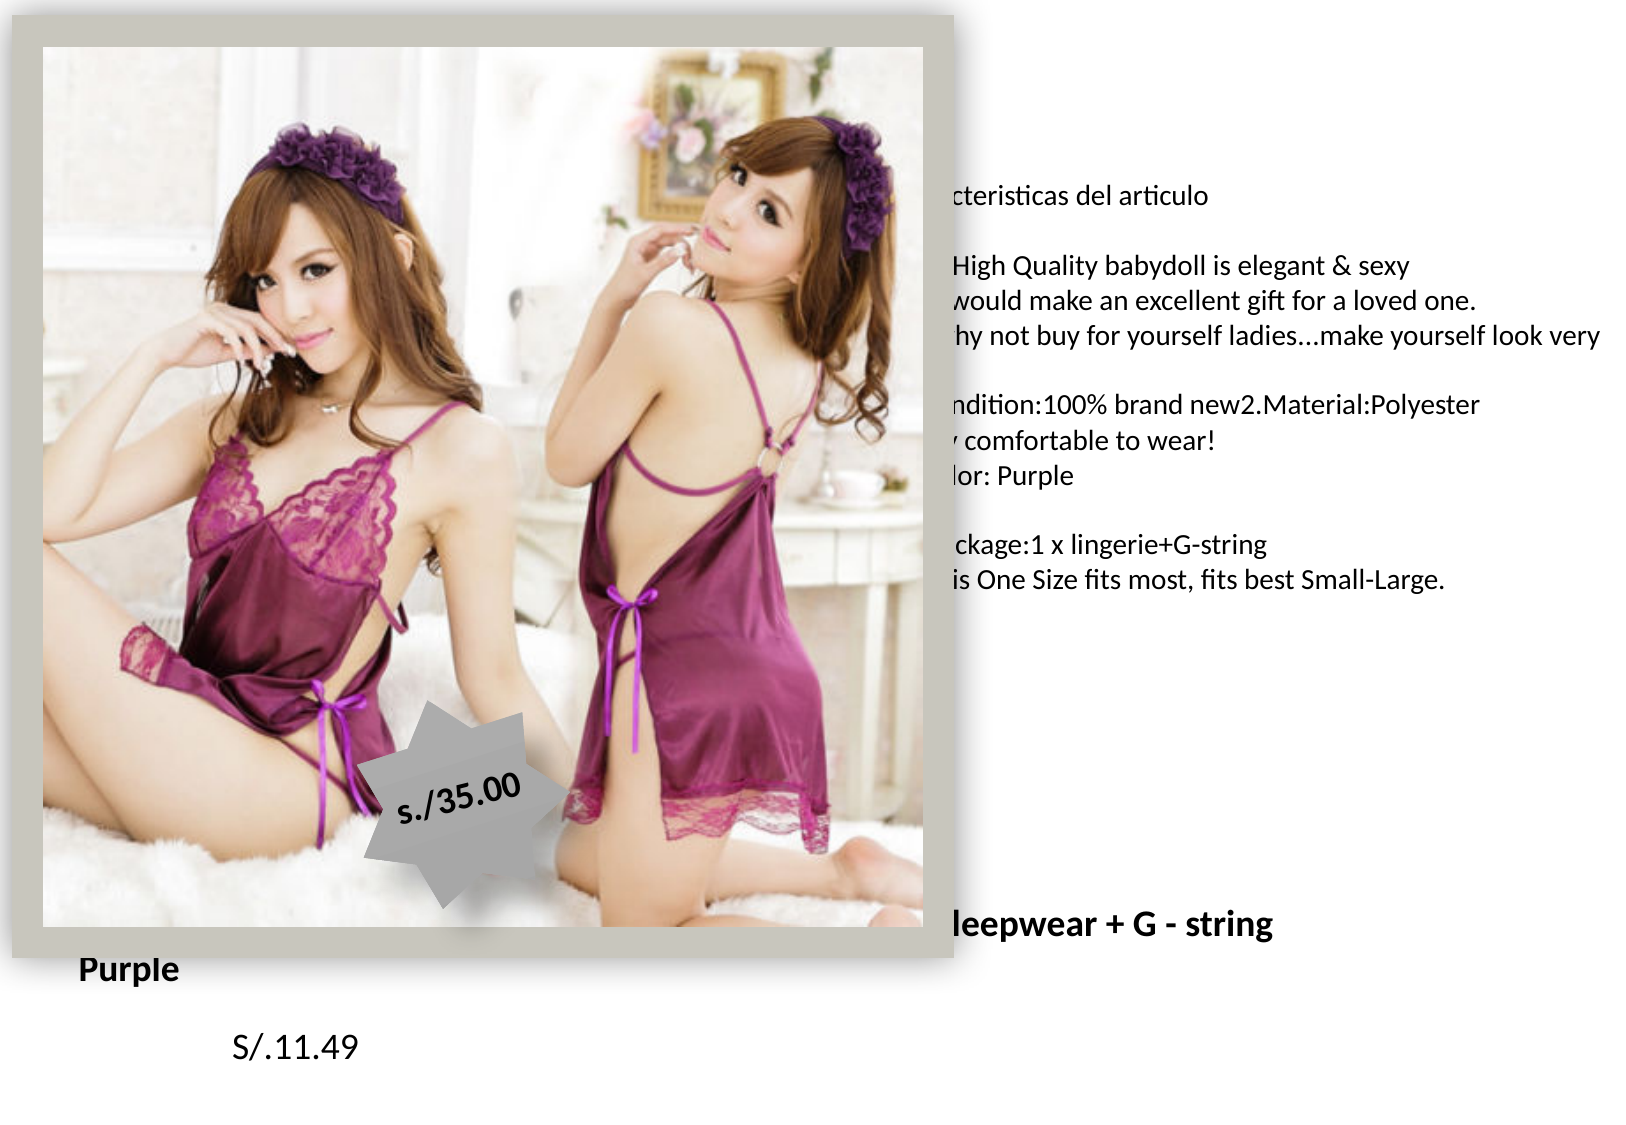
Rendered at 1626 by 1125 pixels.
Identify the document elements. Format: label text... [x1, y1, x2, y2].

text_box Sexy Lingerie Lace Dress Womens Underwear Babydoll Sleepwear + G - string Purple [63, 891, 1315, 997]
text_box Caracteristicas del articulo This High Quality babydoll is elegant & sexy and would make an excellent gift for a loved one. Or why not buy for yourself ladies...make yourself look very sexy. 1.Condition:100% brand new2.Material:Polyester Very comfortable to wear! 3.Color: Purple 4.Package:1 x lingerie+G-string This is One Size fits most, fits best Small-Large. [983, 168, 1625, 603]
text_box S/.11.49 [217, 1014, 374, 1075]
picture [42, 46, 924, 927]
